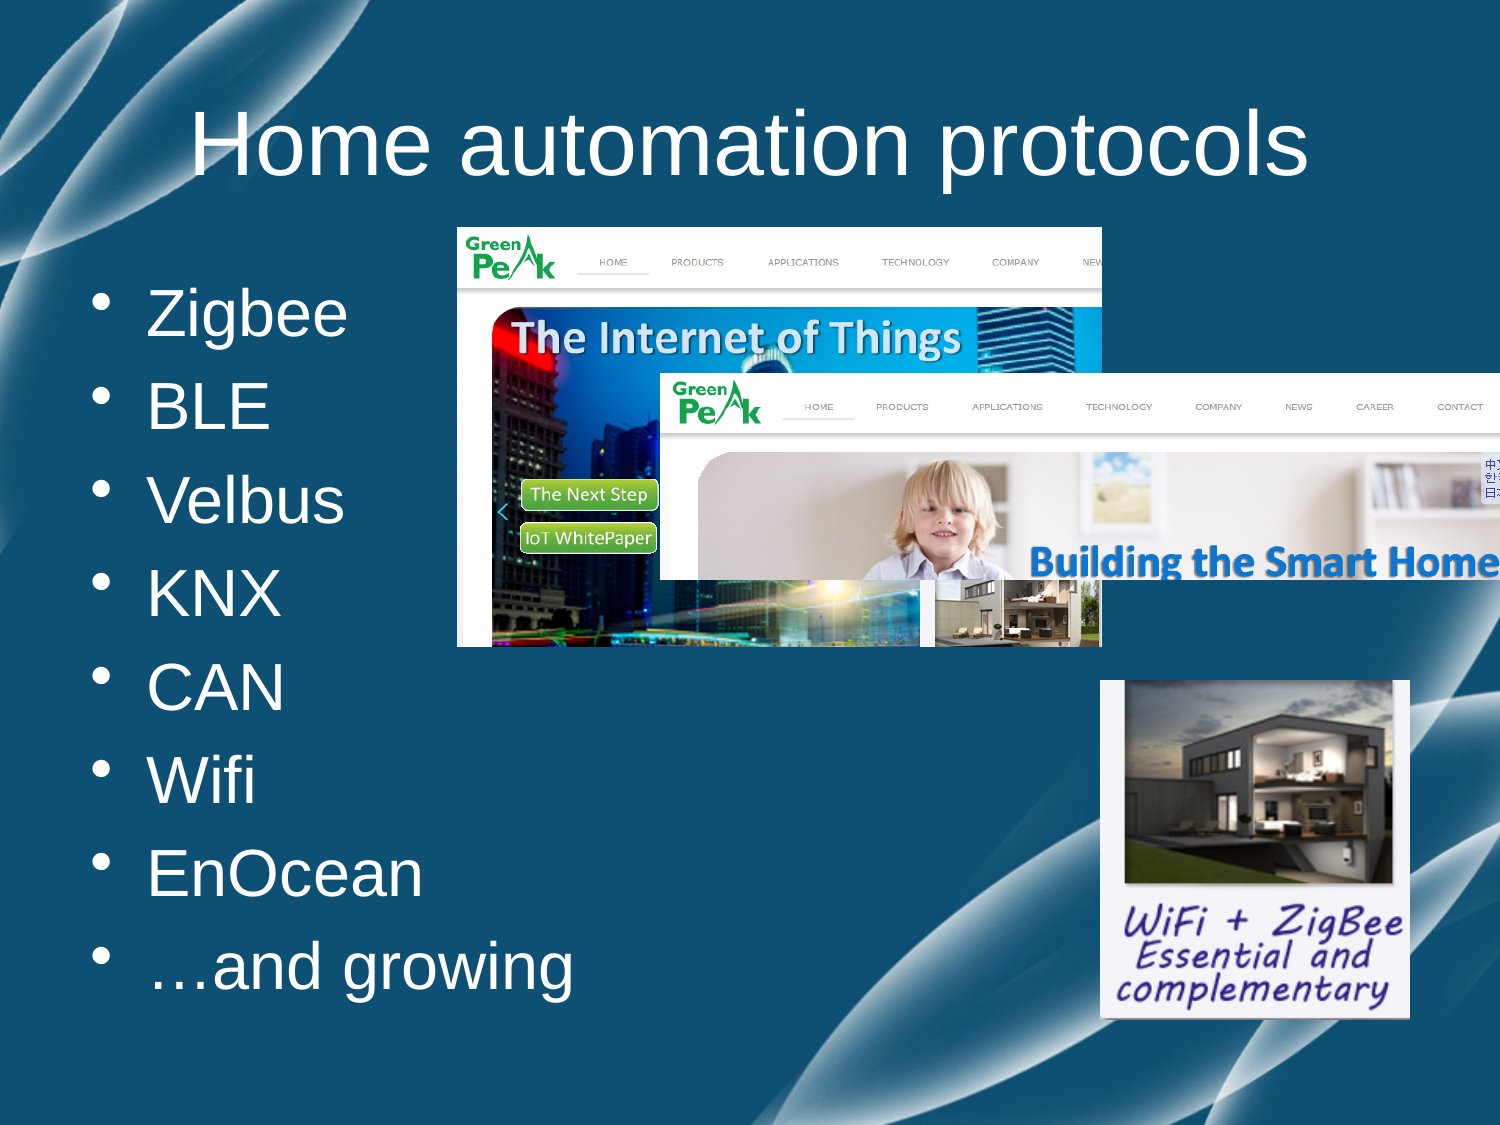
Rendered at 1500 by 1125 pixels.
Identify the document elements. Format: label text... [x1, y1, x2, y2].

title Home automation protocols [74, 44, 1426, 233]
picture [0, 0, 1500, 1125]
list Zigbee BLE Velbus KNX CAN Wifi EnOcean …and growing [74, 262, 1426, 1006]
